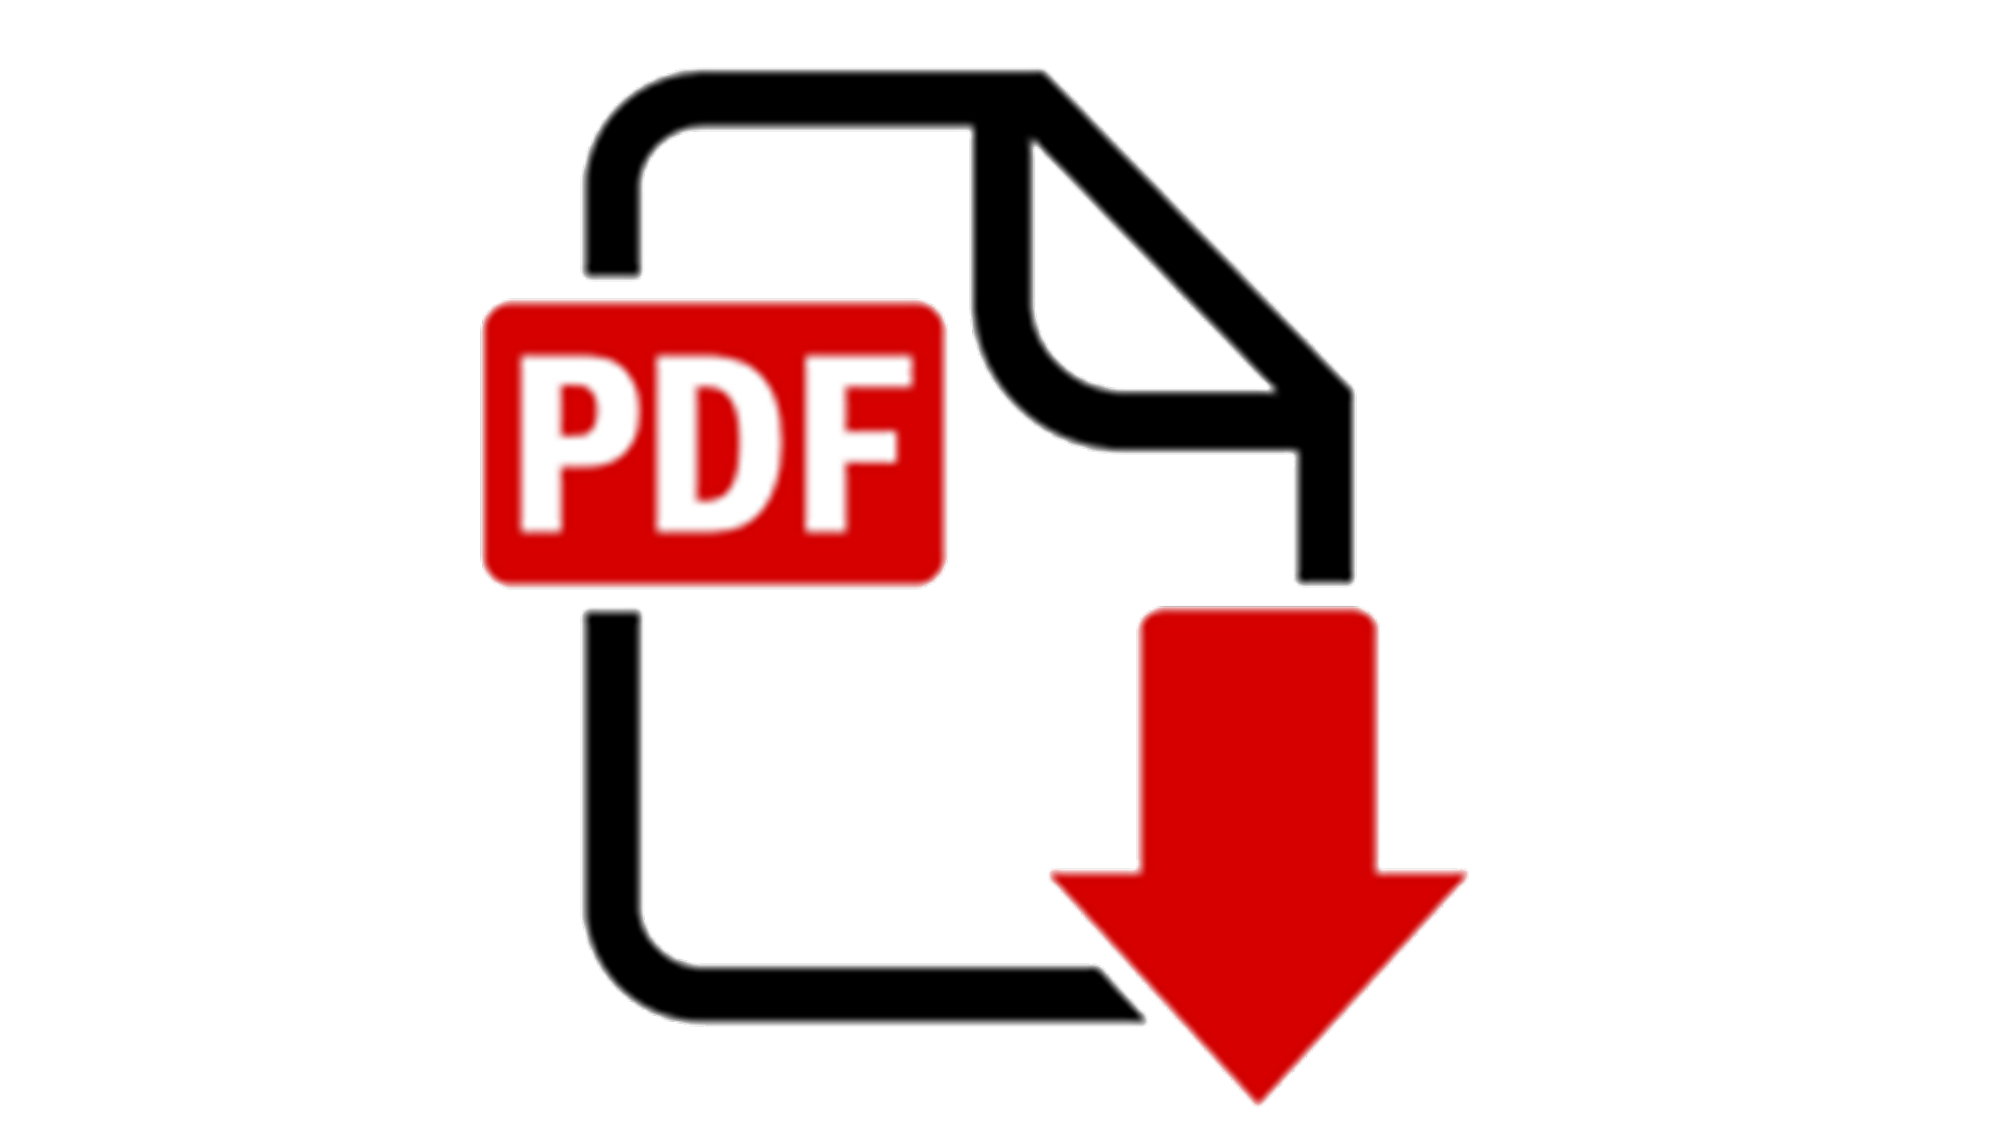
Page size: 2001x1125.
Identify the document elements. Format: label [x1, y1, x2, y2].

picture [250, 0, 1750, 1125]
